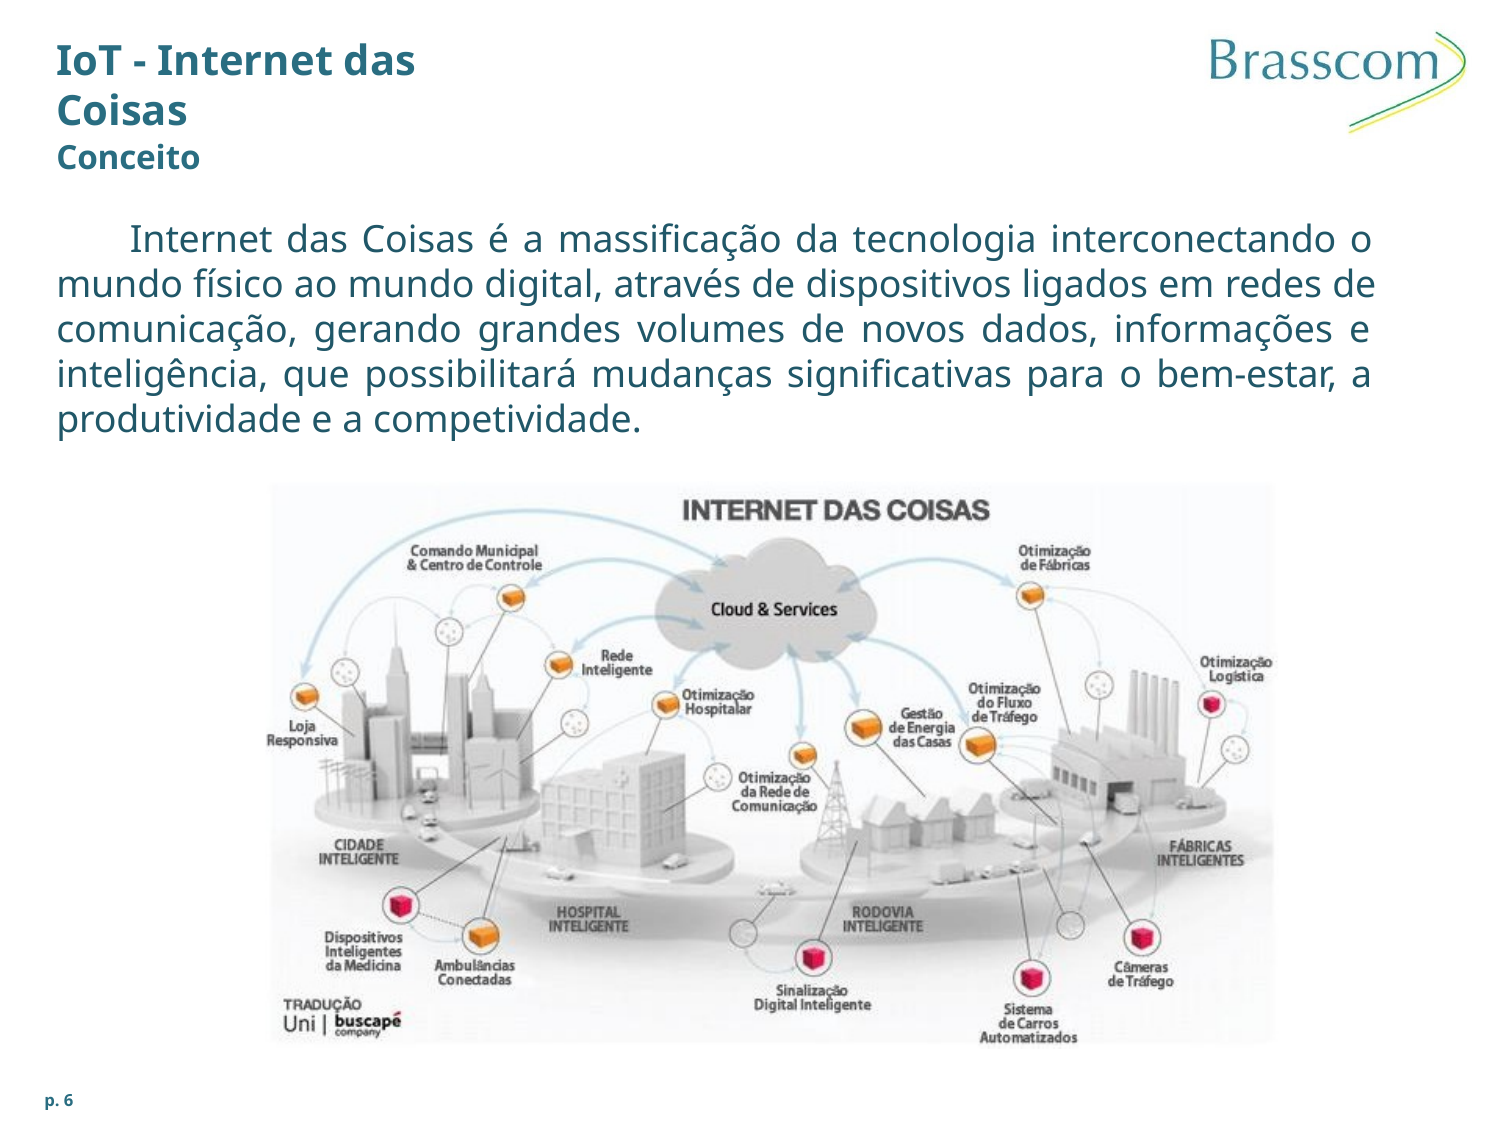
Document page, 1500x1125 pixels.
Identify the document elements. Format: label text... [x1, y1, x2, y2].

picture [1204, 23, 1472, 139]
text_box [265, 481, 1279, 1049]
title IoT - Internet das Coisas Conceito [54, 28, 507, 212]
text_box p. 6 [42, 1086, 76, 1125]
text_box Internet das Coisas é a massificação da tecnologia interconectando o mundo físico ao mundo digital, através de dispositivos ligados em redes de comunicação, gerando grandes volumes de novos dados, informações e inteligência, que possibilitará mudanças significativas para o bem-estar, a produtividade e a competividade. [54, 212, 1388, 440]
